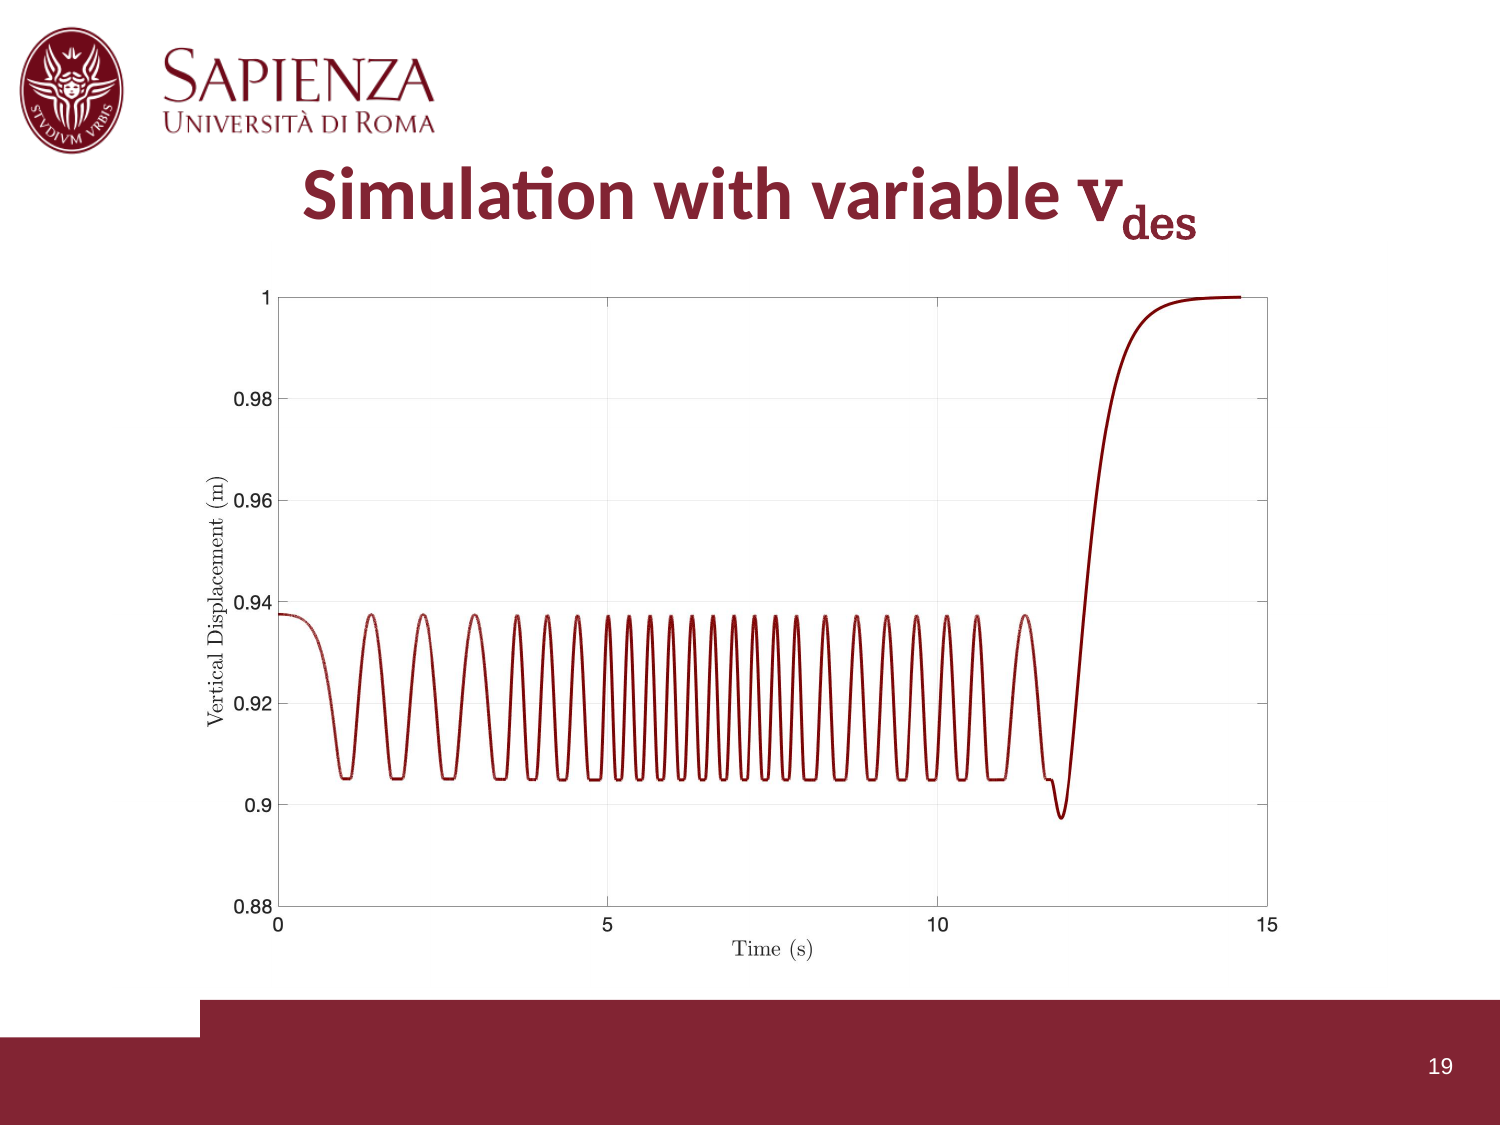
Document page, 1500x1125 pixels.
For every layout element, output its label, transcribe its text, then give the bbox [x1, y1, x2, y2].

picture [112, 241, 1388, 988]
text_box 19 [1412, 1044, 1500, 1087]
title Simulation with variable vdes [112, 137, 1388, 241]
